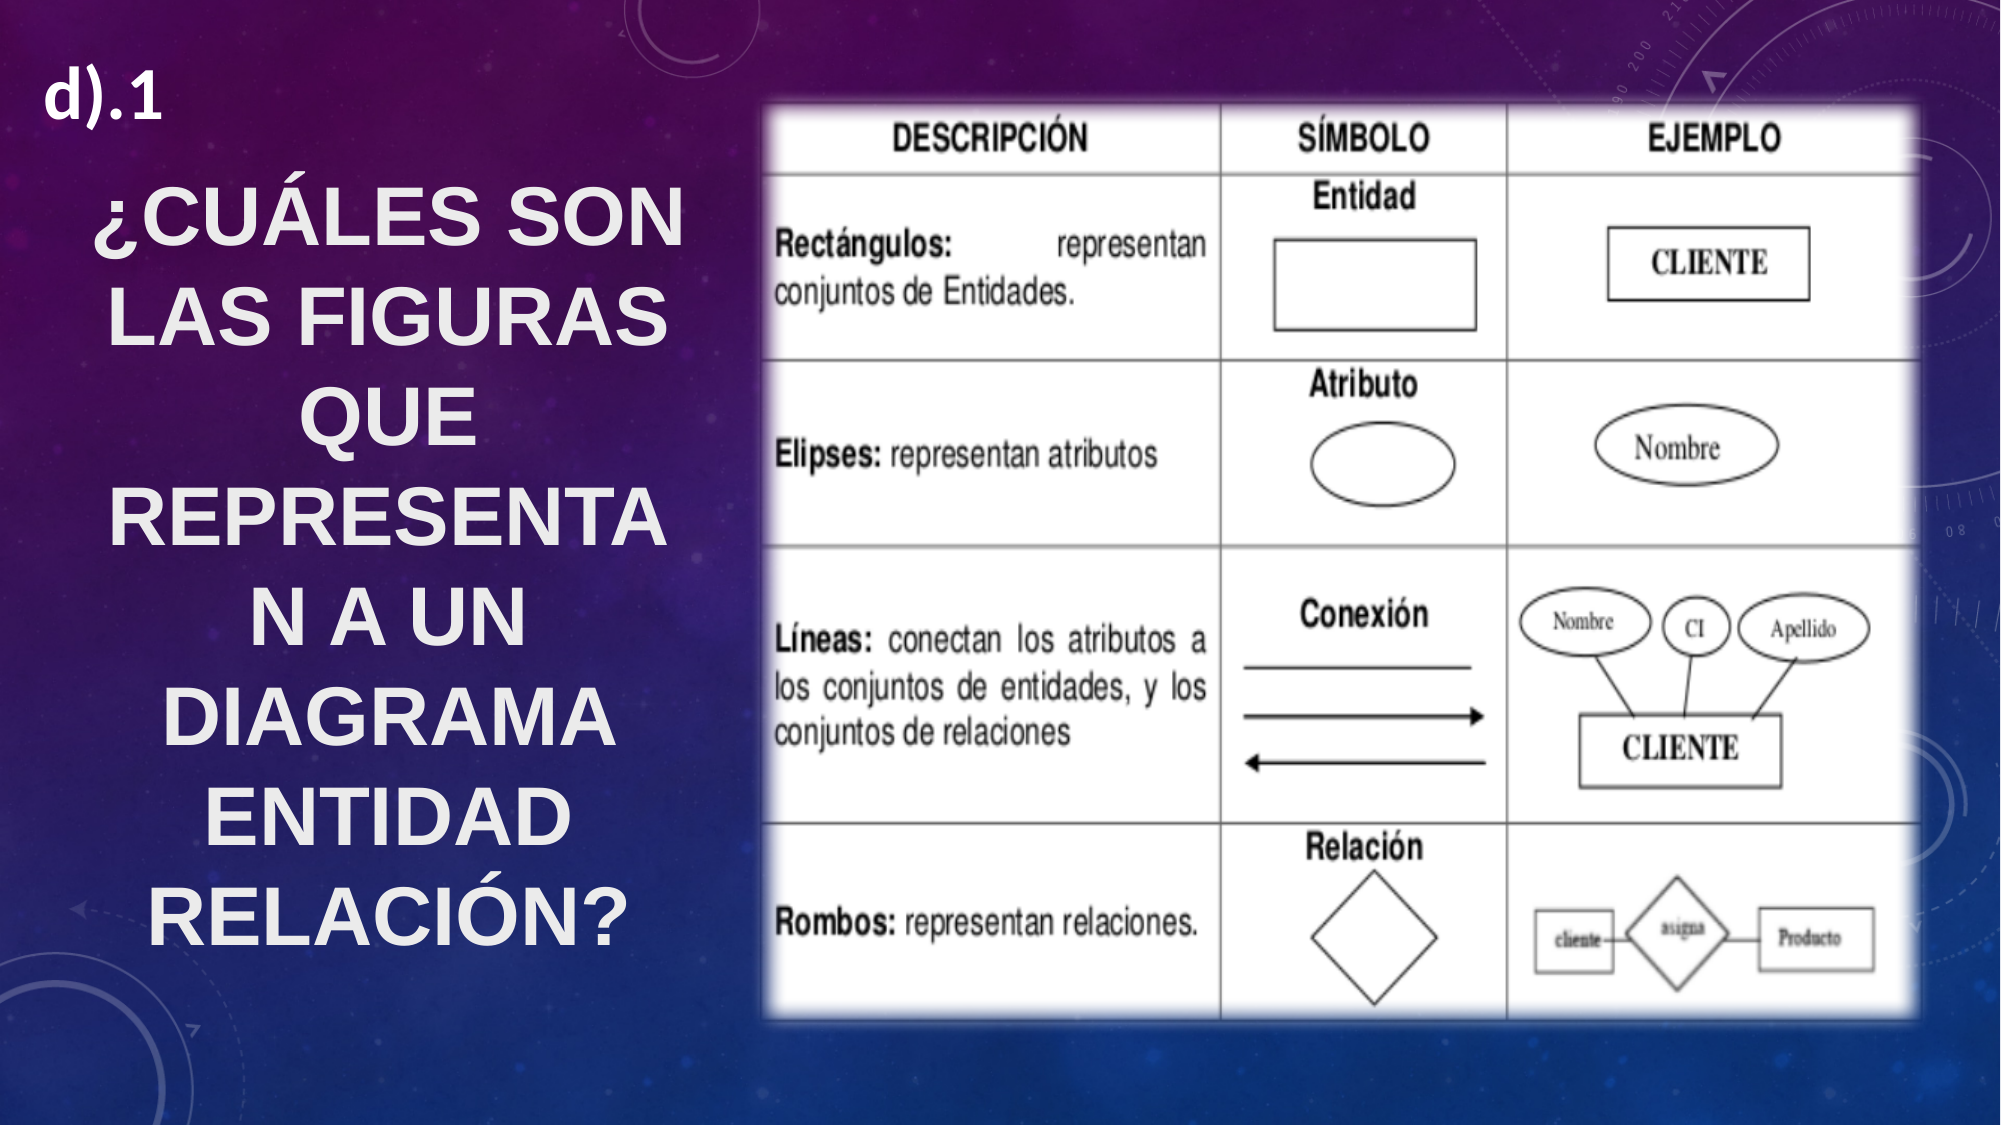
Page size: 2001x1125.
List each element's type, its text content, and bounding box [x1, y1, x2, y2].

picture [0, 0, 2001, 1125]
text_box d).1 [28, 36, 310, 142]
title ¿CUÁLES SON LAS FIGURAS QUE REPRESENTAN A UN DIAGRAMA ENTIDAD RELACIÓN? [0, 89, 703, 1035]
